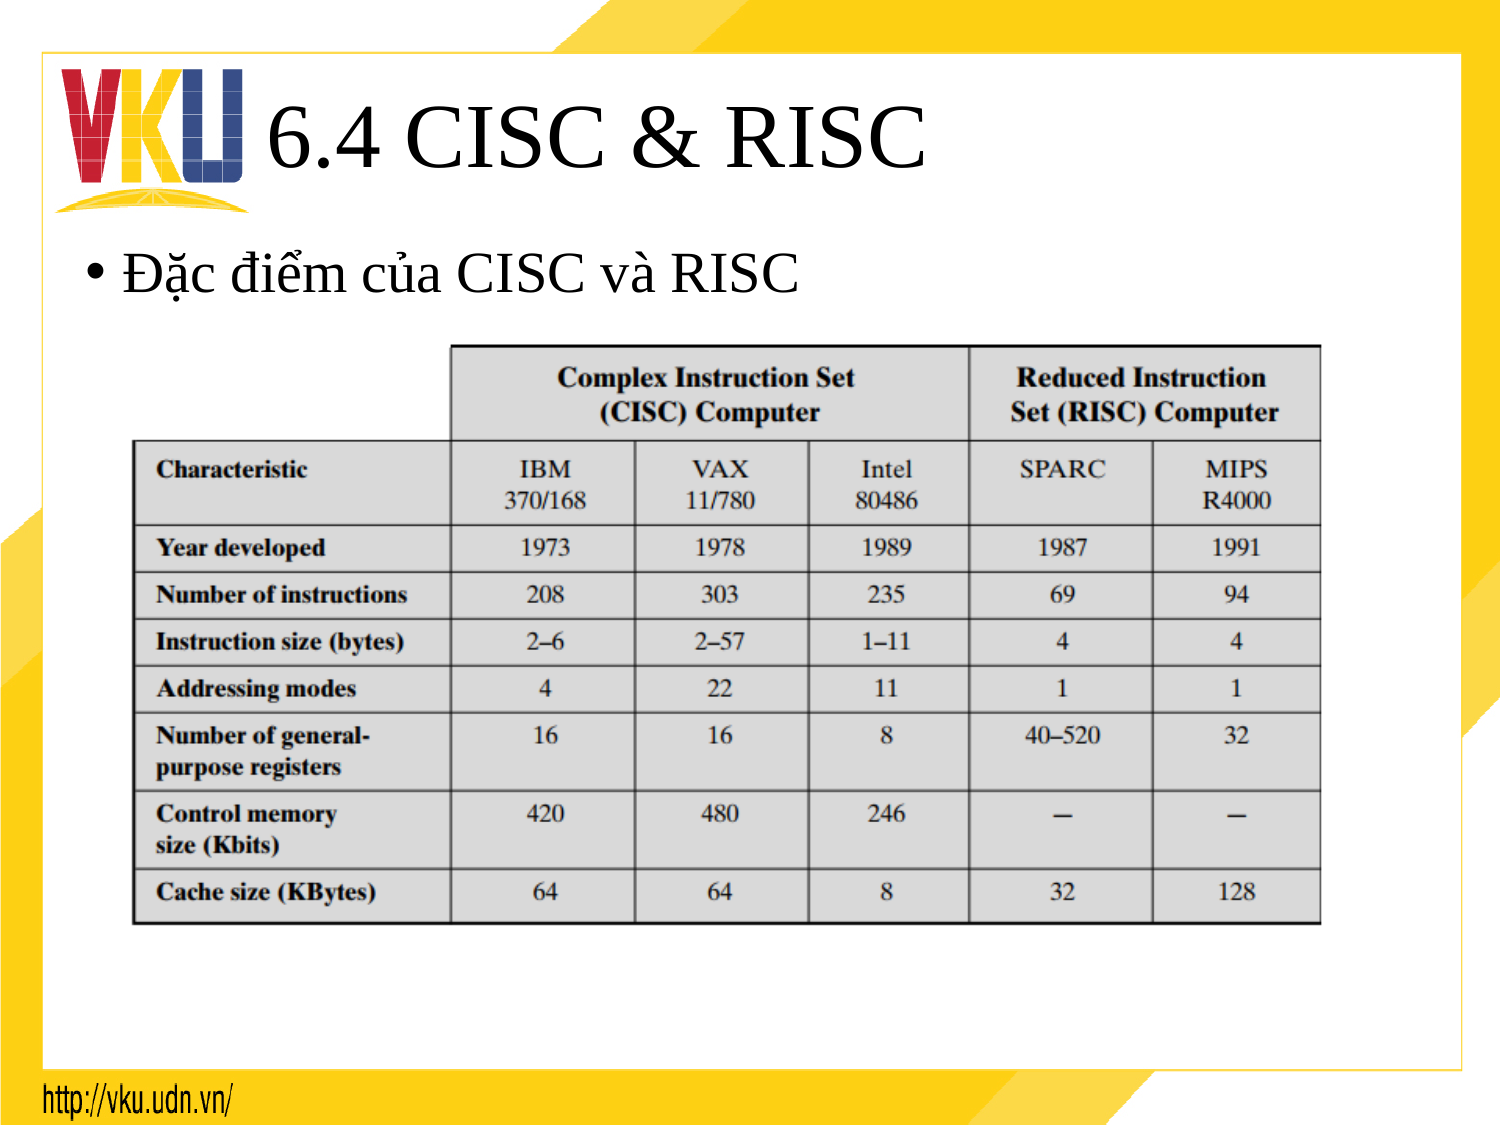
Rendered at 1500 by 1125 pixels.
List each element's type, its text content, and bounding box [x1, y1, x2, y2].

title 6.4 CISC & RISC [251, 59, 1397, 216]
picture [0, 0, 1500, 1125]
list Đặc điểm của CISC và RISC [70, 234, 1437, 1033]
